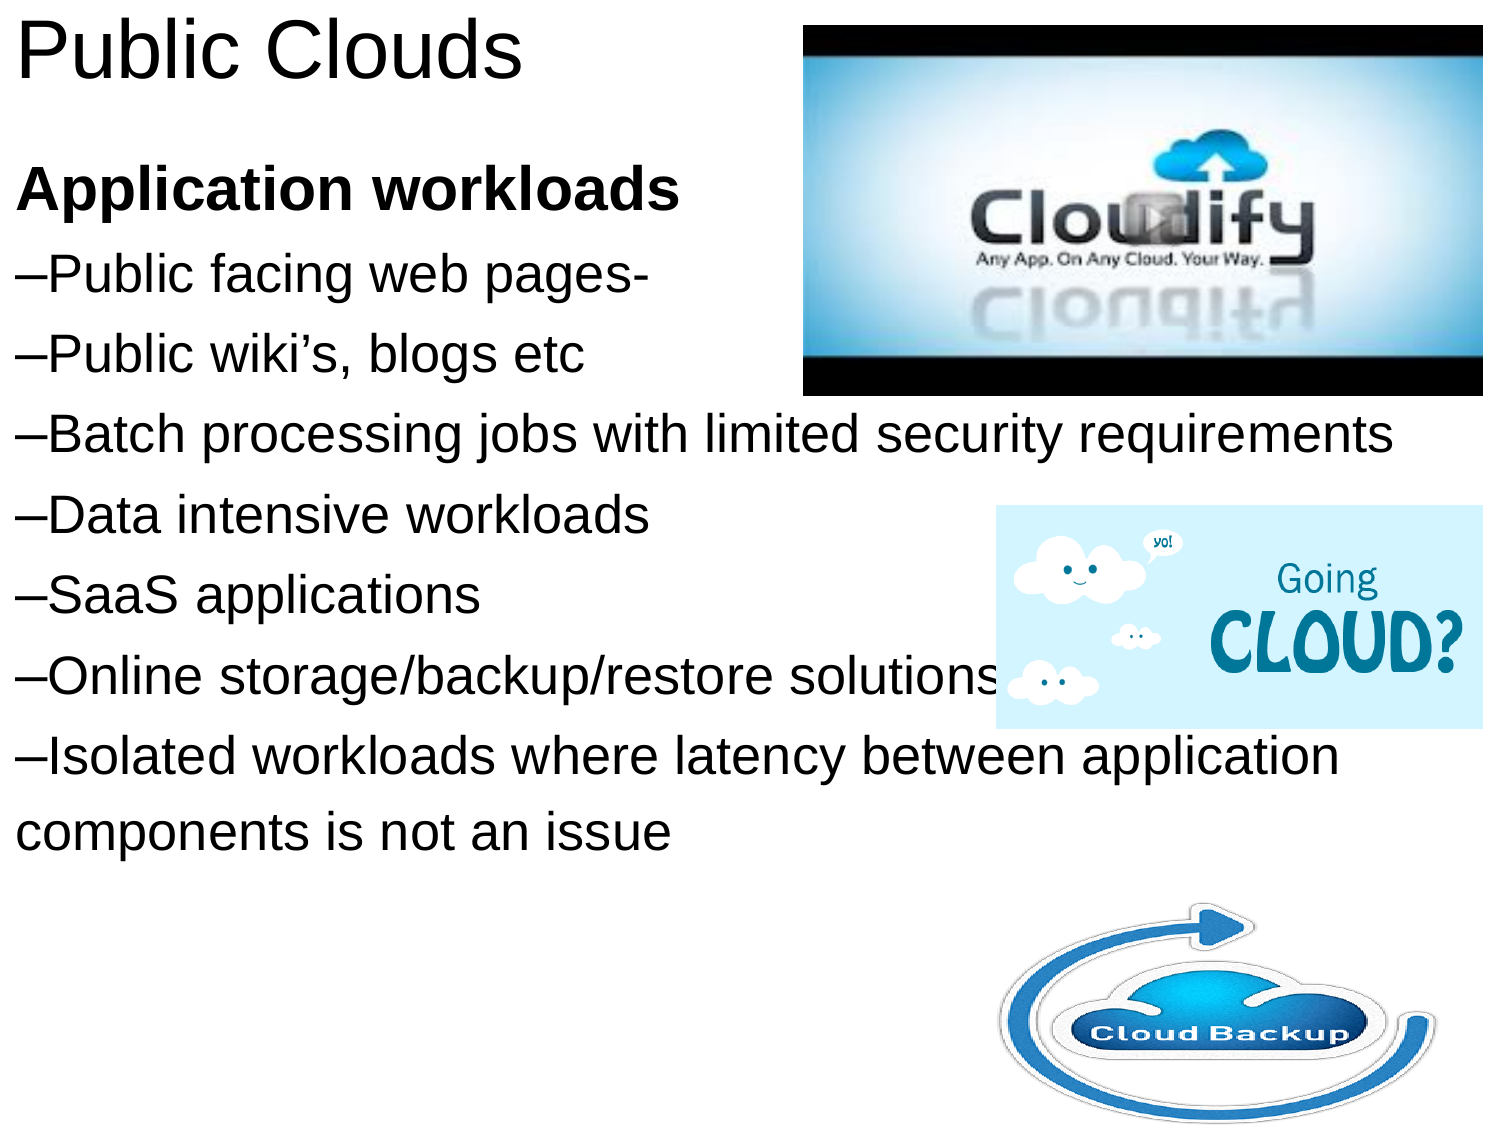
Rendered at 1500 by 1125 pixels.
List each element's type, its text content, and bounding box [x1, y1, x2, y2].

picture [803, 25, 1483, 396]
text_box Public Clouds [0, 0, 1500, 90]
picture [995, 901, 1441, 1125]
list Application workloads –Public facing web pages- –Public wiki’s, blogs etc –Batch processing jobs with limited security requirements –Data intensive workloads –SaaS applications –Online storage/backup/restore solutions –Isolated workloads where latency between application components is not an issue [0, 122, 1500, 1112]
picture [995, 504, 1483, 730]
